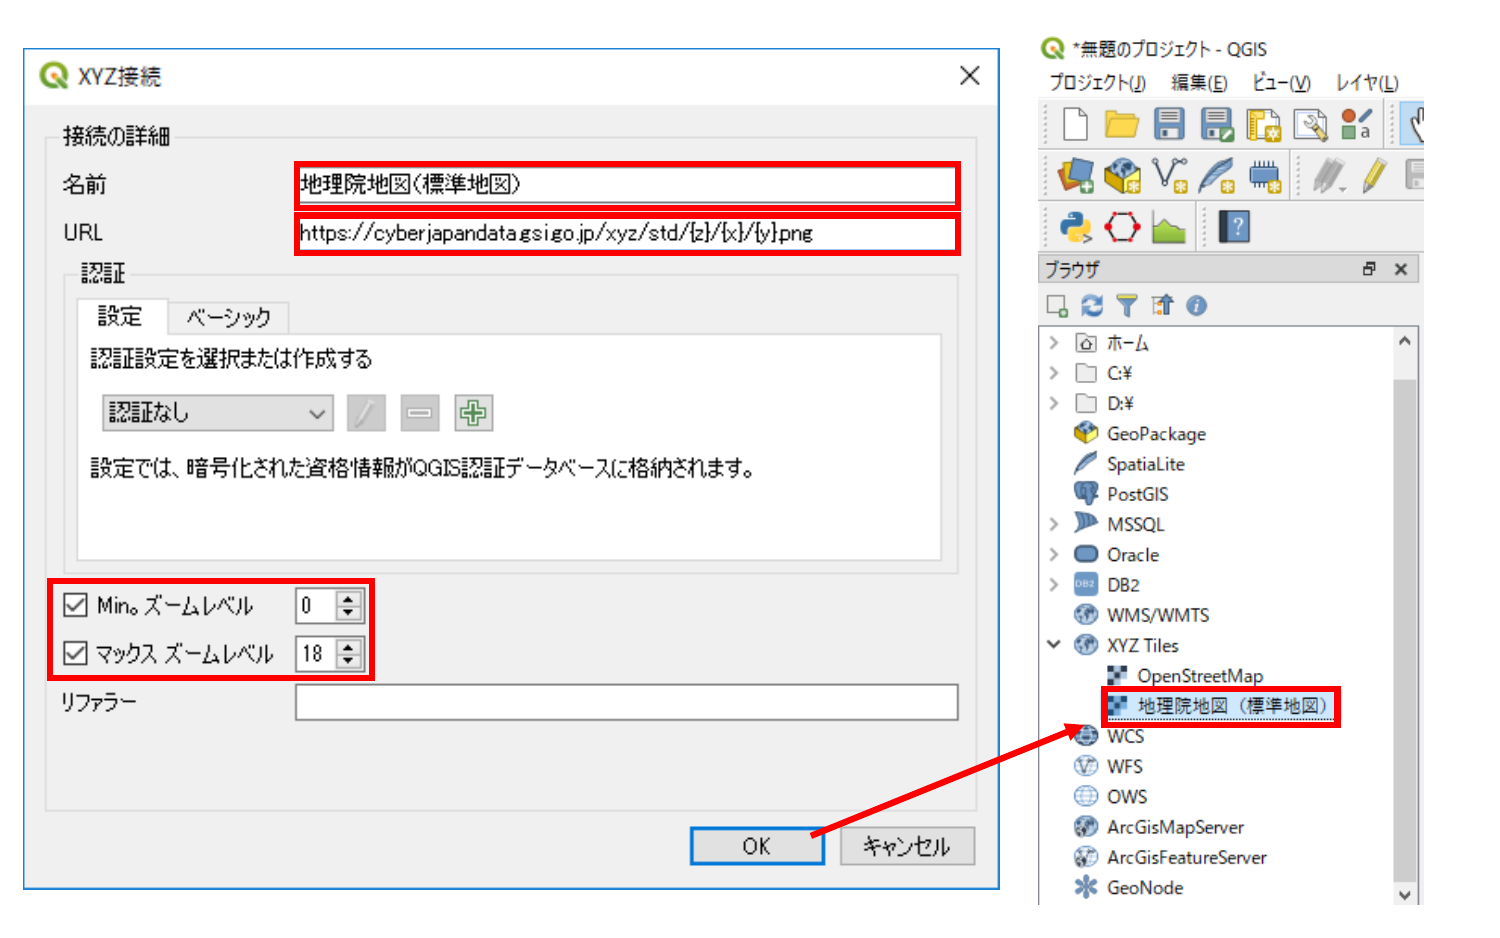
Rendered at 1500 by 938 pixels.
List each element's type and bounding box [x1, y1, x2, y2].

picture [1038, 32, 1424, 905]
text_box [810, 724, 1085, 836]
picture [23, 48, 1000, 890]
